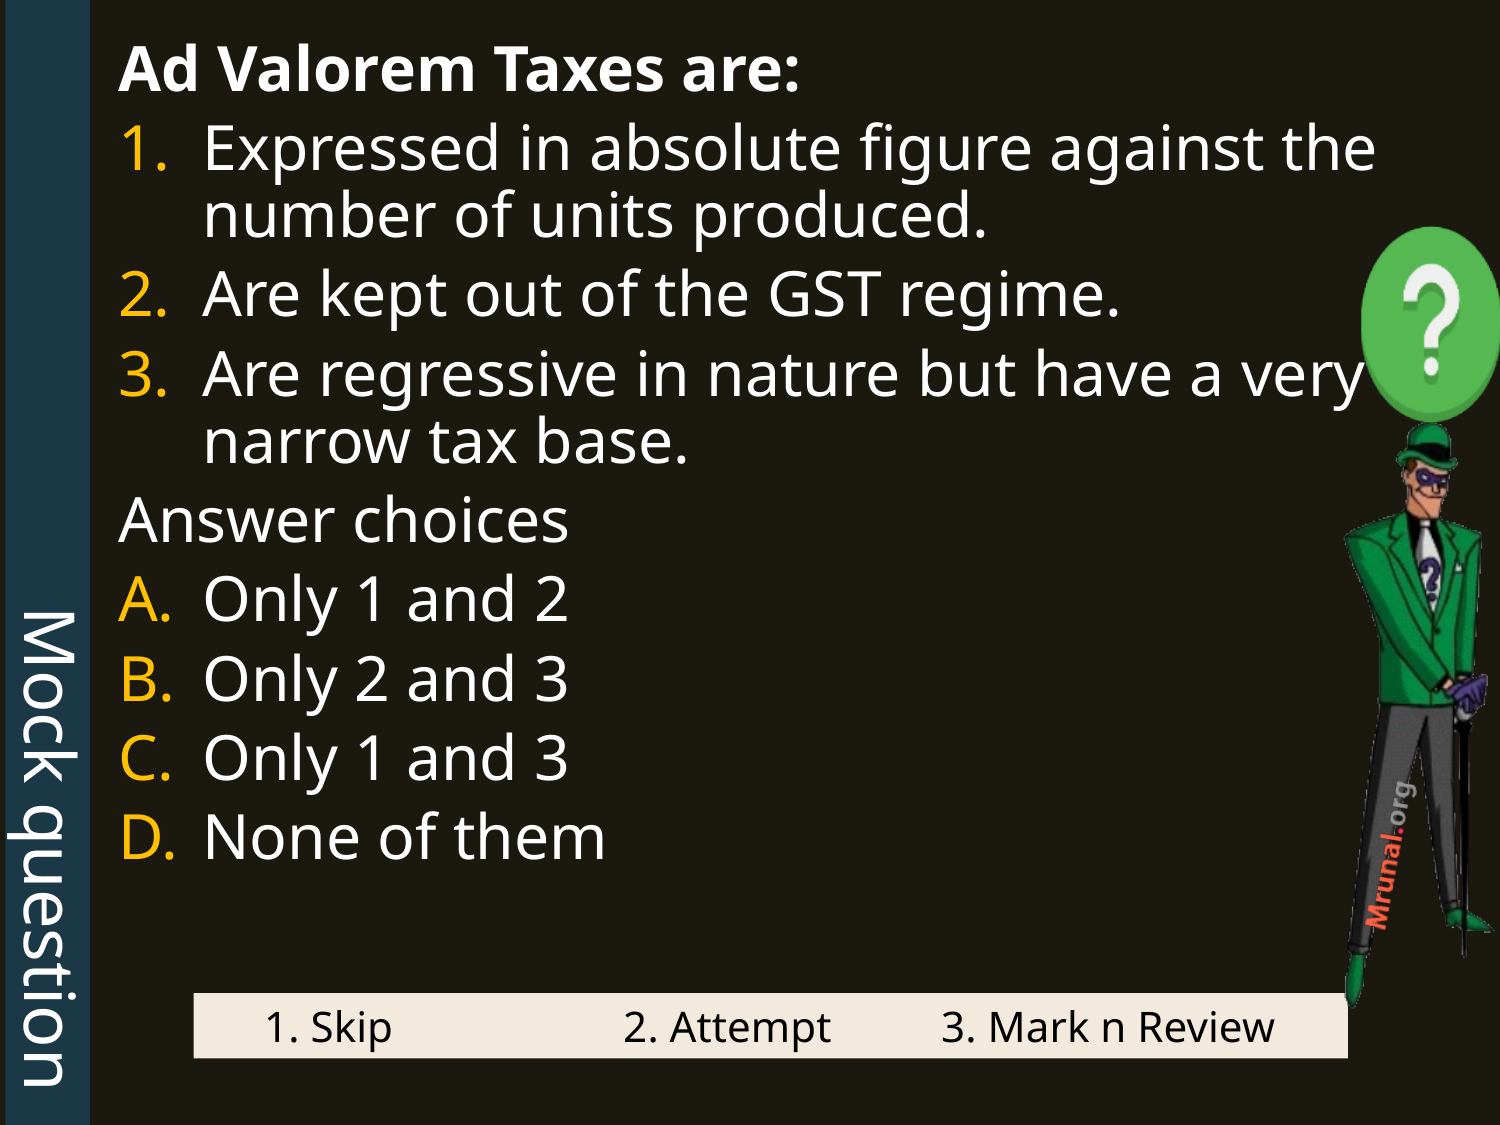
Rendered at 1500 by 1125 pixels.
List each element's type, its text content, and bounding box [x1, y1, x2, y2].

list Ad Valorem Taxes are: Expressed in absolute figure against the number of units produced. Are kept out of the GST regime. Are regressive in nature but have a very narrow tax base. Answer choices Only 1 and 2 Only 2 and 3 Only 1 and 3 None of them [103, 29, 1397, 1014]
list Mock question [5, 0, 91, 1125]
picture [1397, 208, 1500, 1014]
